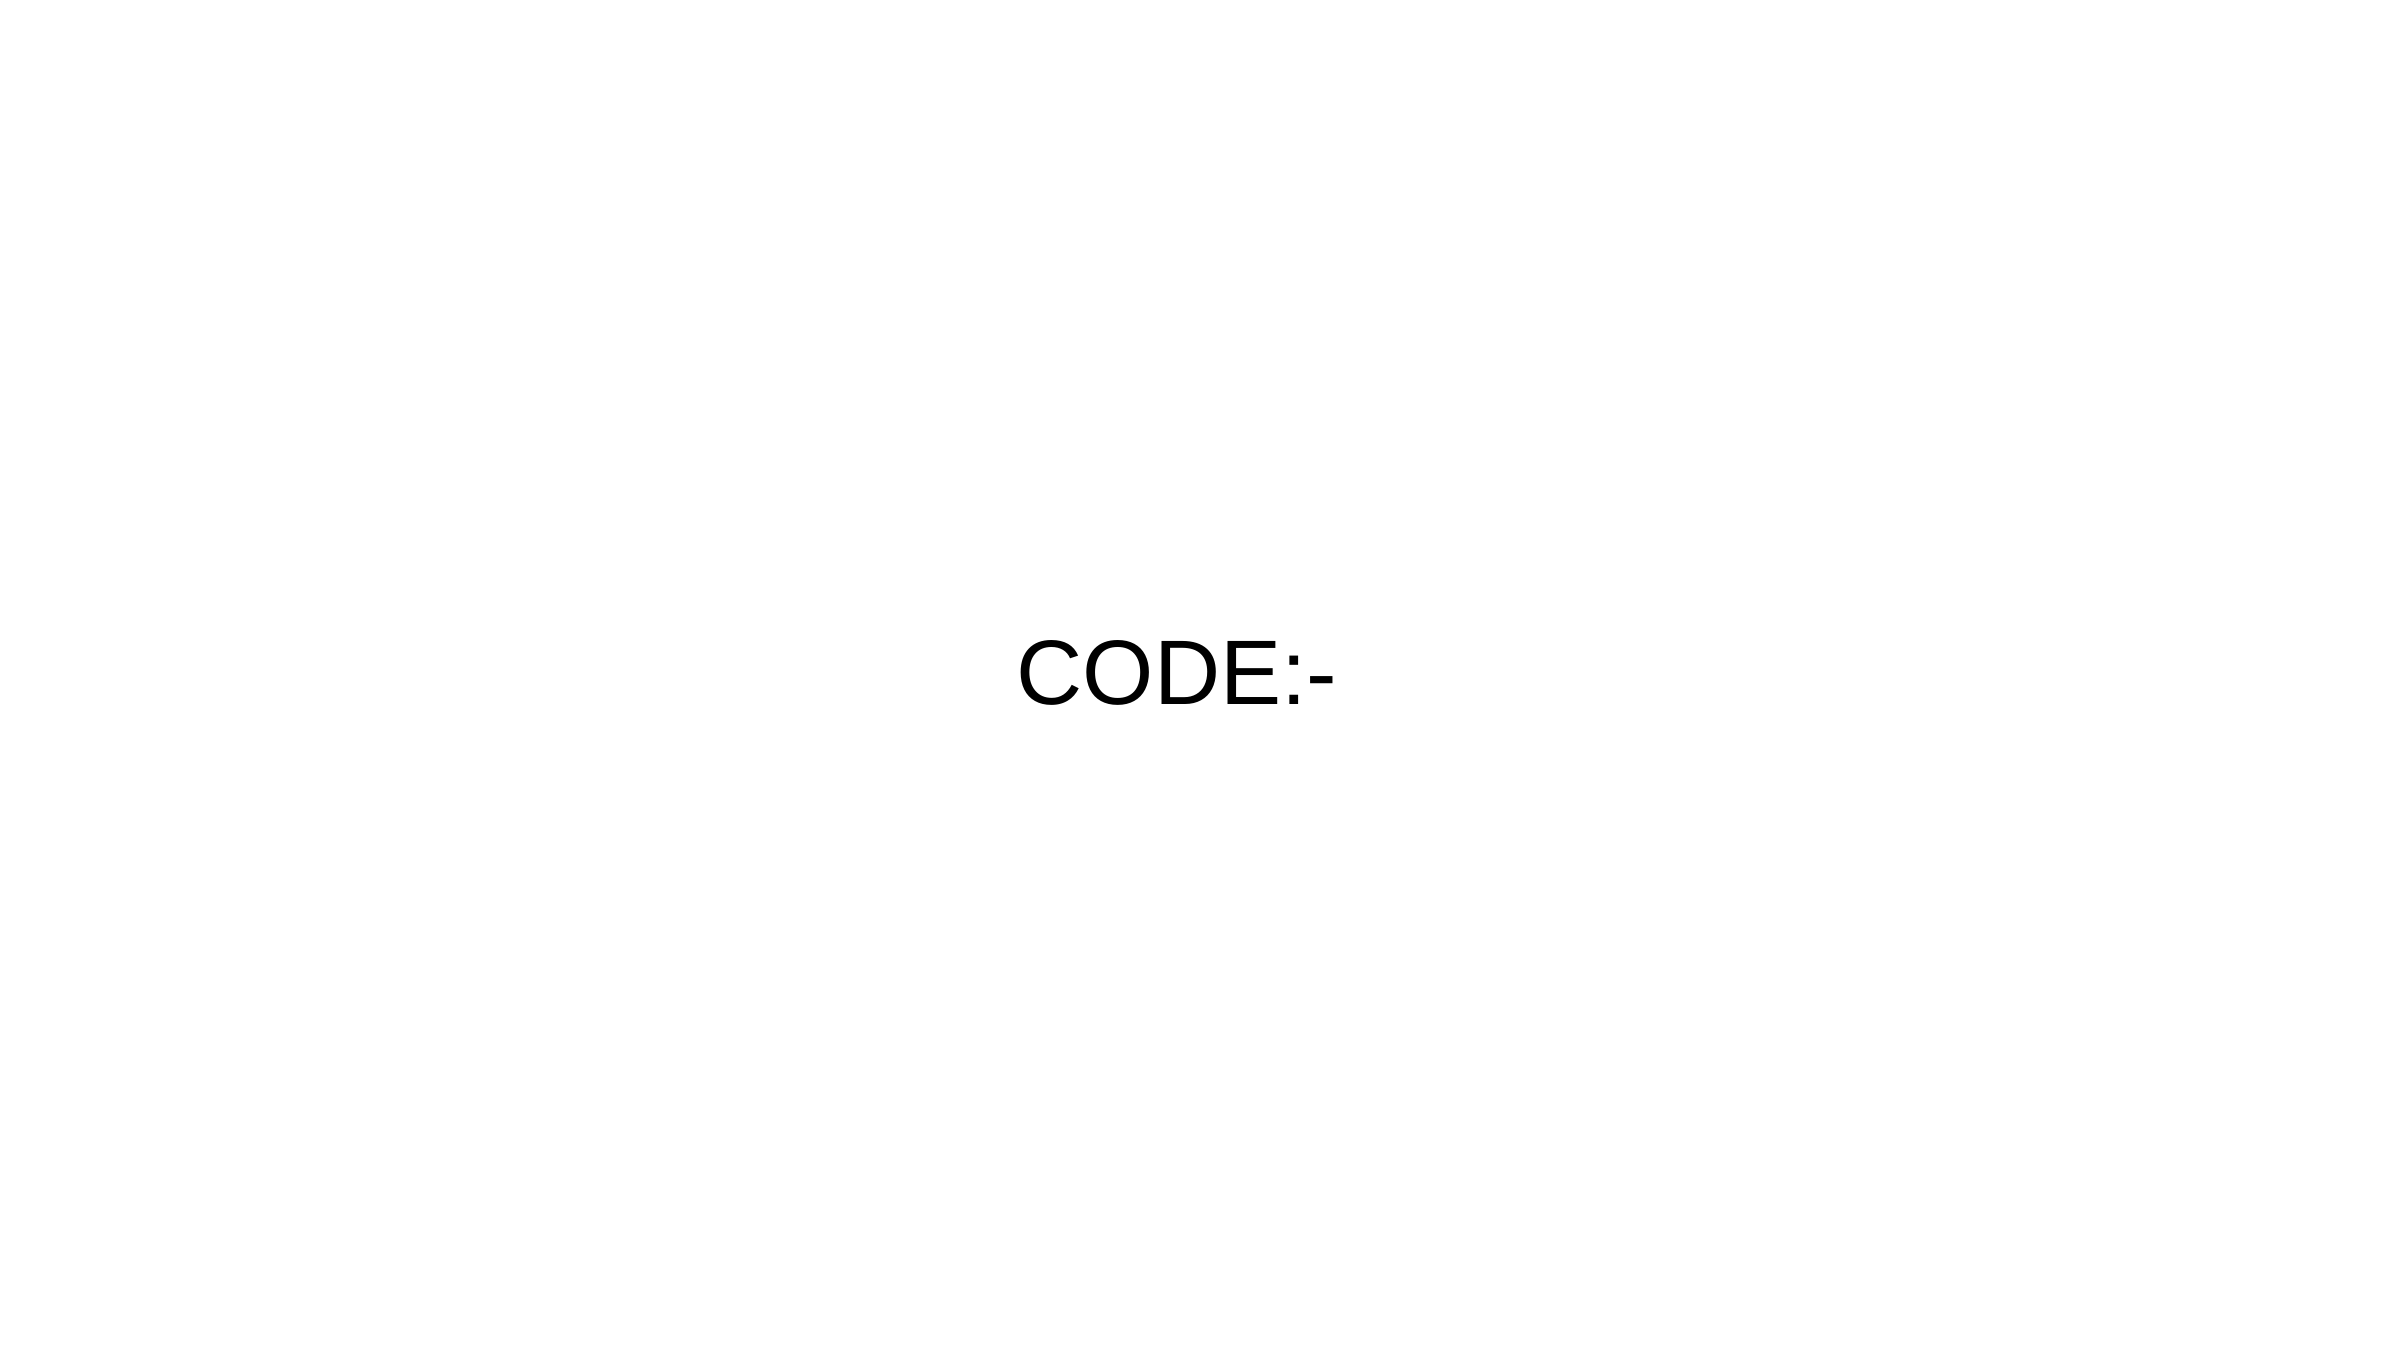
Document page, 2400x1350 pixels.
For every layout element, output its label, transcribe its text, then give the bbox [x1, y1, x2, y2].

title CODE:- [1016, 562, 1384, 788]
